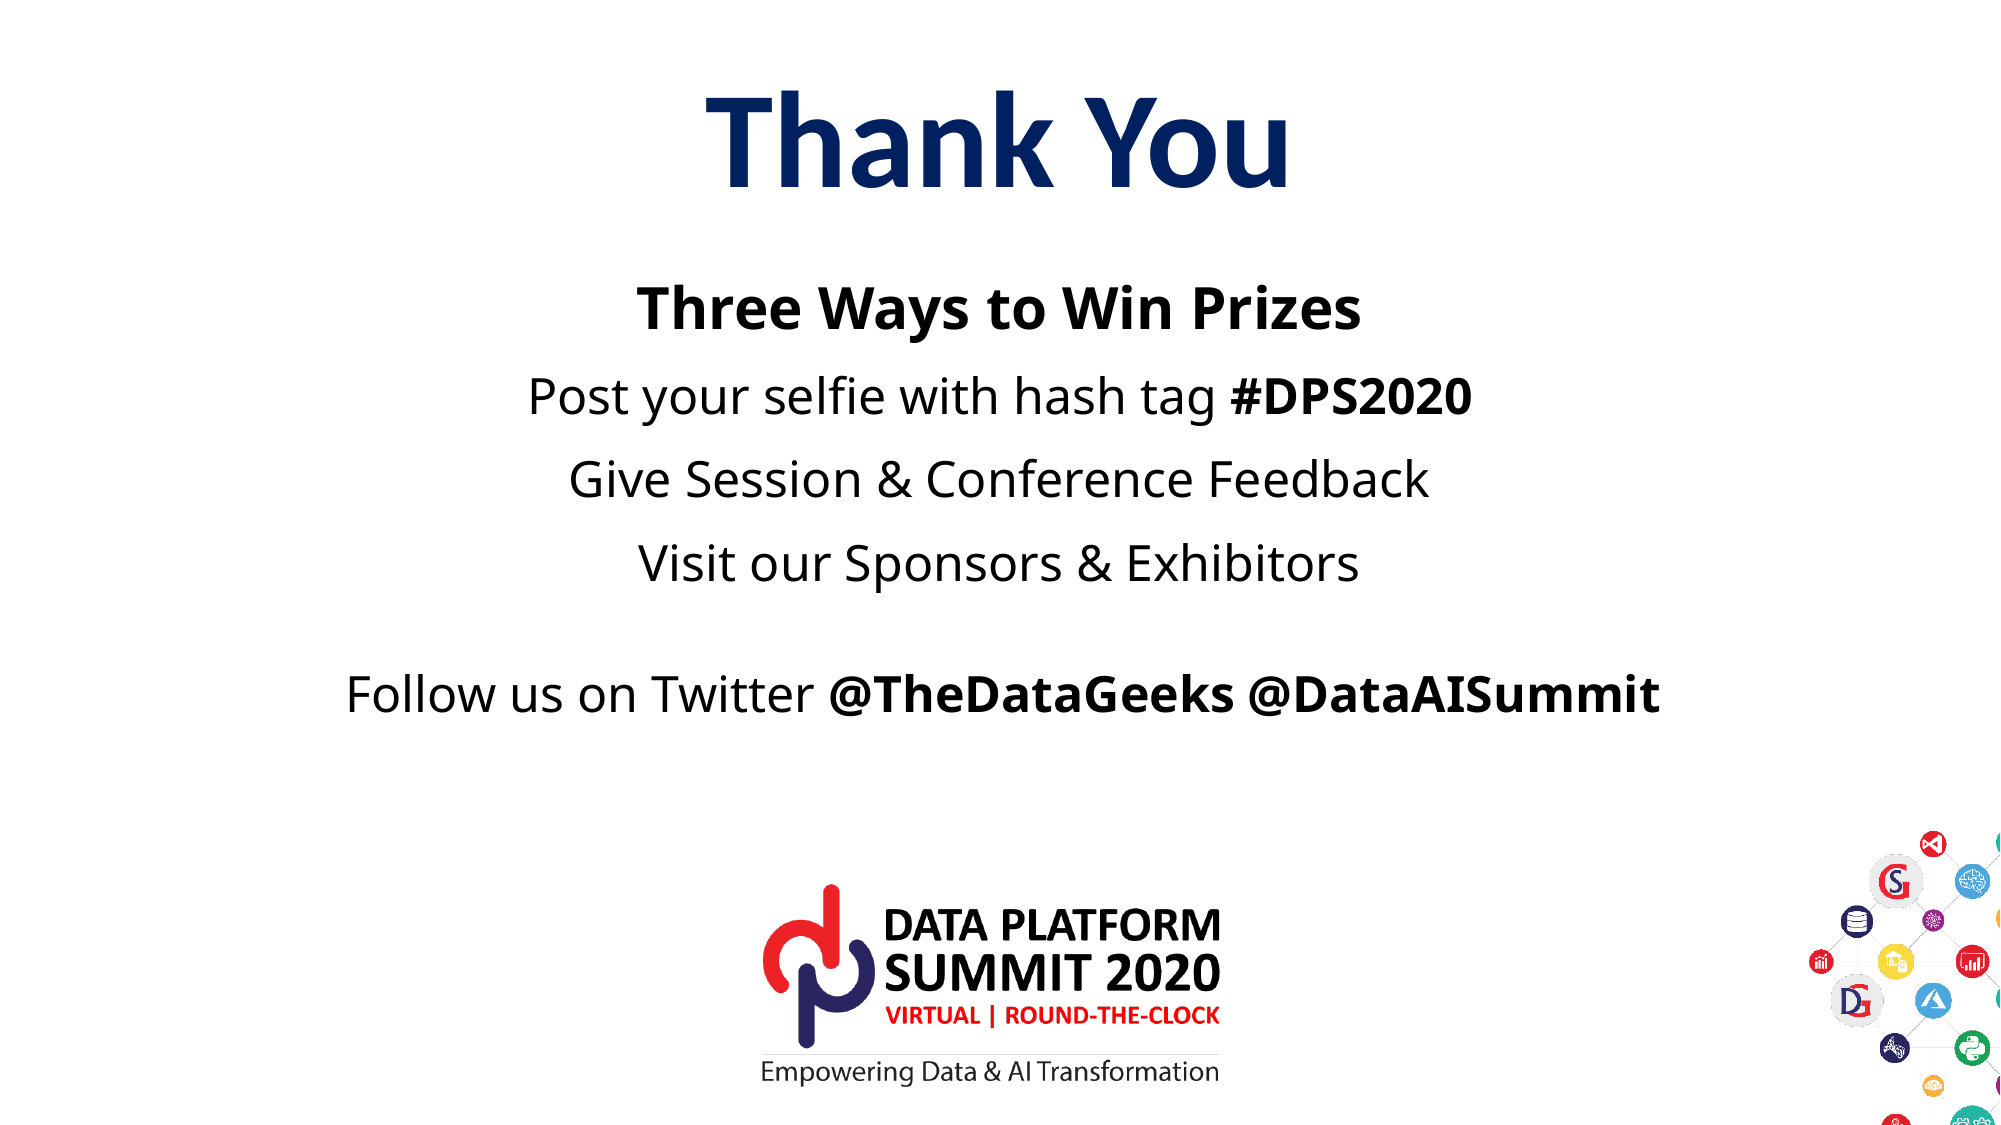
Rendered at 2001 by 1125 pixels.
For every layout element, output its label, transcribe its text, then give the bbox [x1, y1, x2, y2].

text_box Three Ways to Win Prizes Post your selfie with hash tag #DPS2020 Give Session & Conference Feedback Visit our Sponsors & Exhibitors [0, 250, 2000, 682]
picture [739, 875, 1237, 1094]
picture [1803, 822, 2001, 1125]
text_box Follow us on Twitter @TheDataGeeks @DataAISummit [7, 673, 2000, 731]
text_box [1092, 1062, 1841, 1120]
text_box Thank You [0, 42, 2000, 223]
